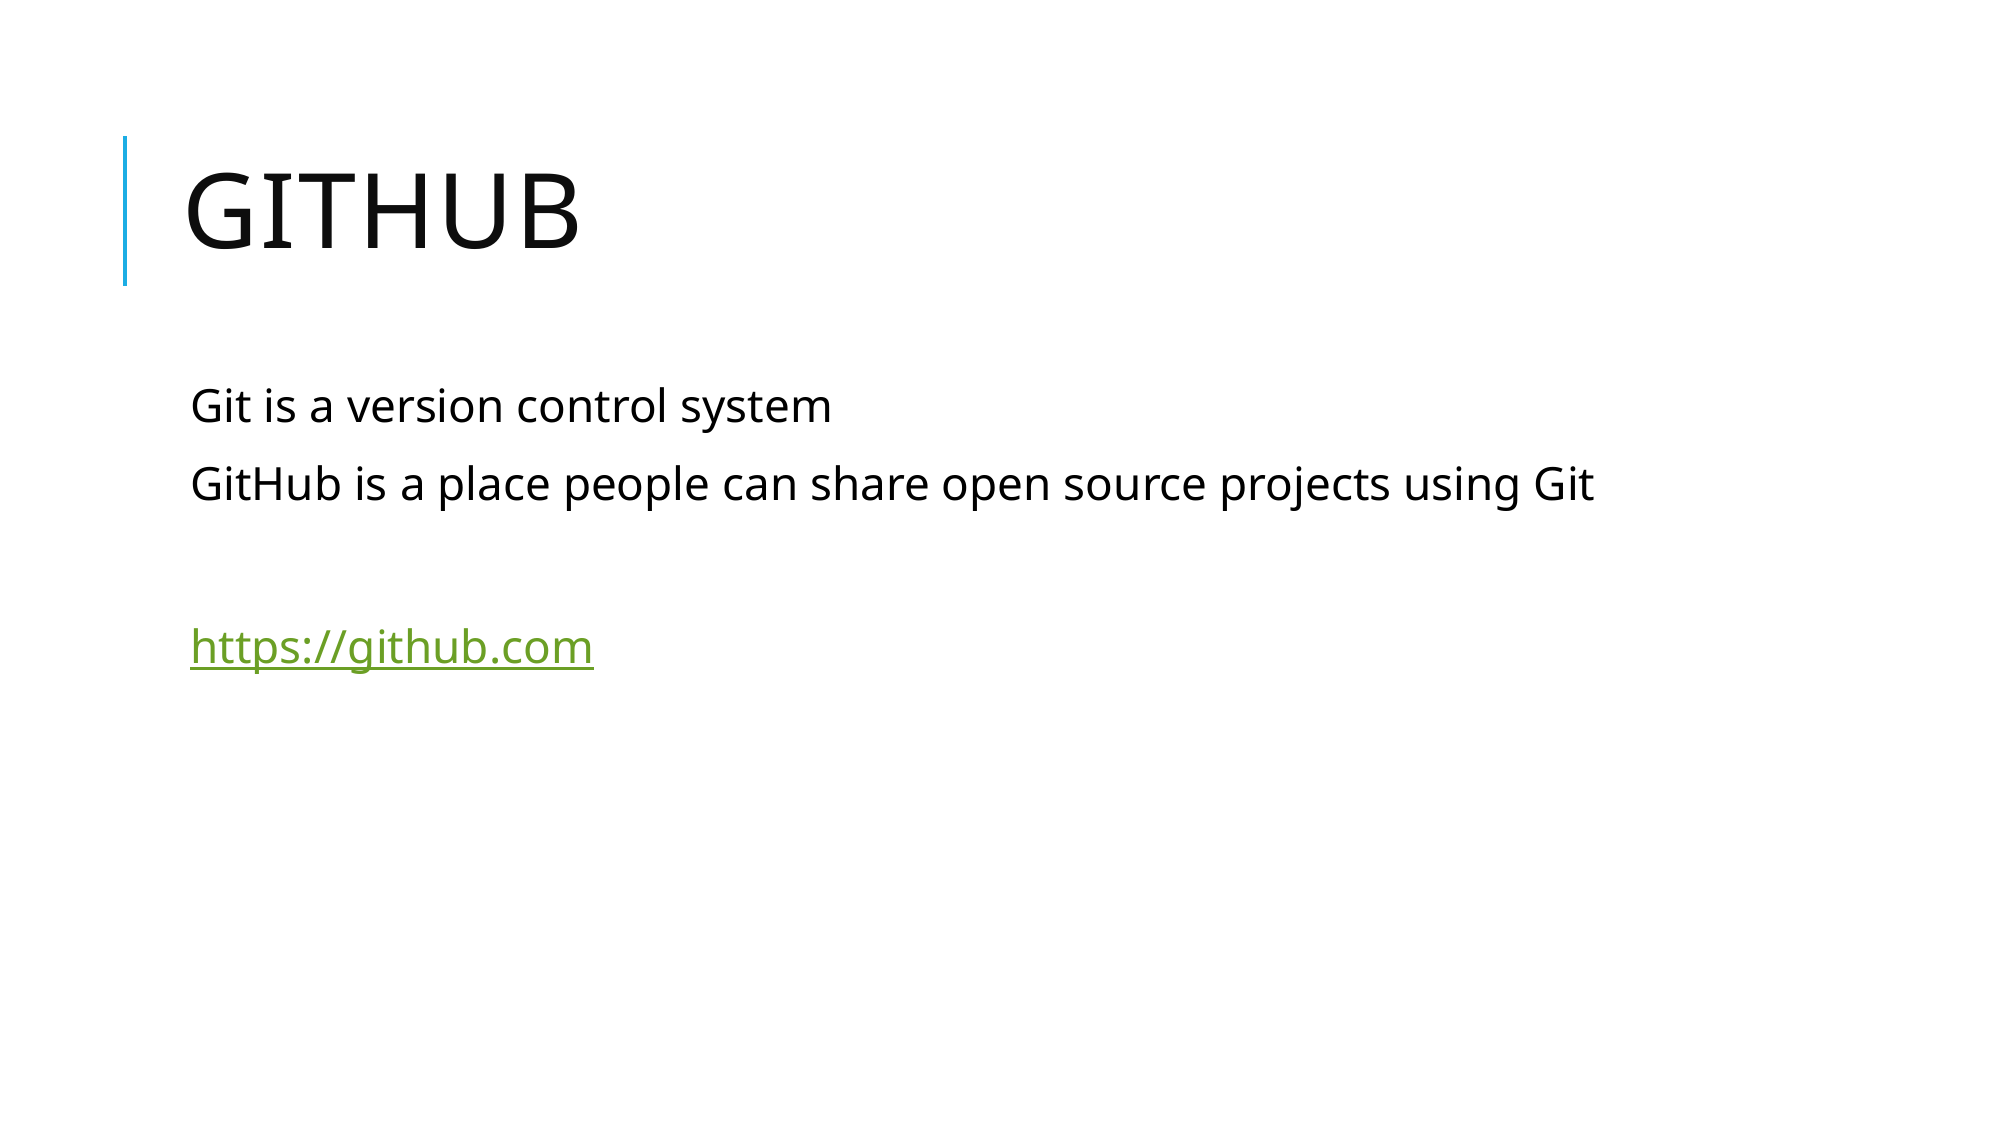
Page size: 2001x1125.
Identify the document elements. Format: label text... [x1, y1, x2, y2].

title GitHub [168, 96, 1763, 342]
list Git is a version control system GitHub is a place people can share open source projects using Git https://github.com [168, 375, 1763, 1035]
